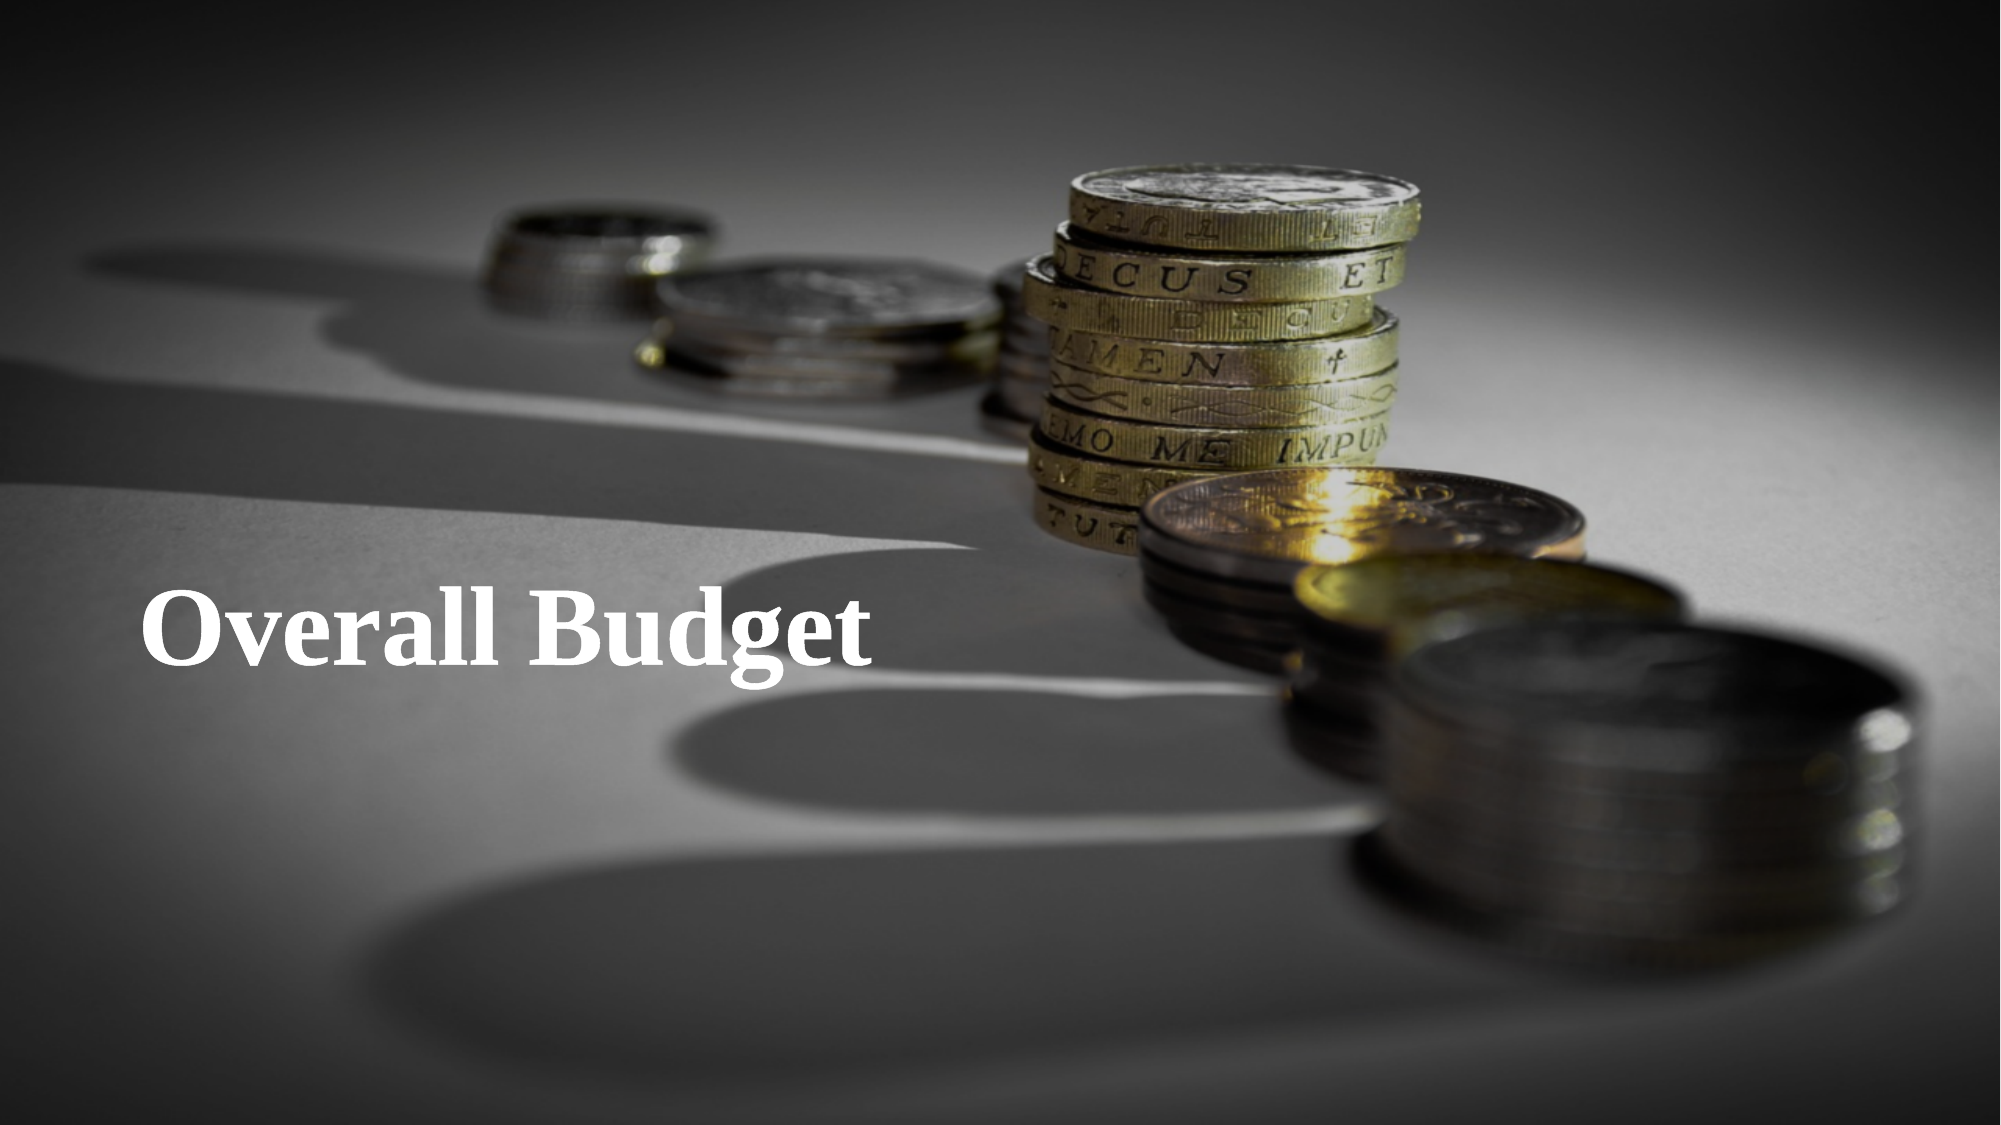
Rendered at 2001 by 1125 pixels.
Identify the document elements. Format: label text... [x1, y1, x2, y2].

title Overall Budget [123, 519, 971, 737]
picture [0, 0, 2001, 1125]
